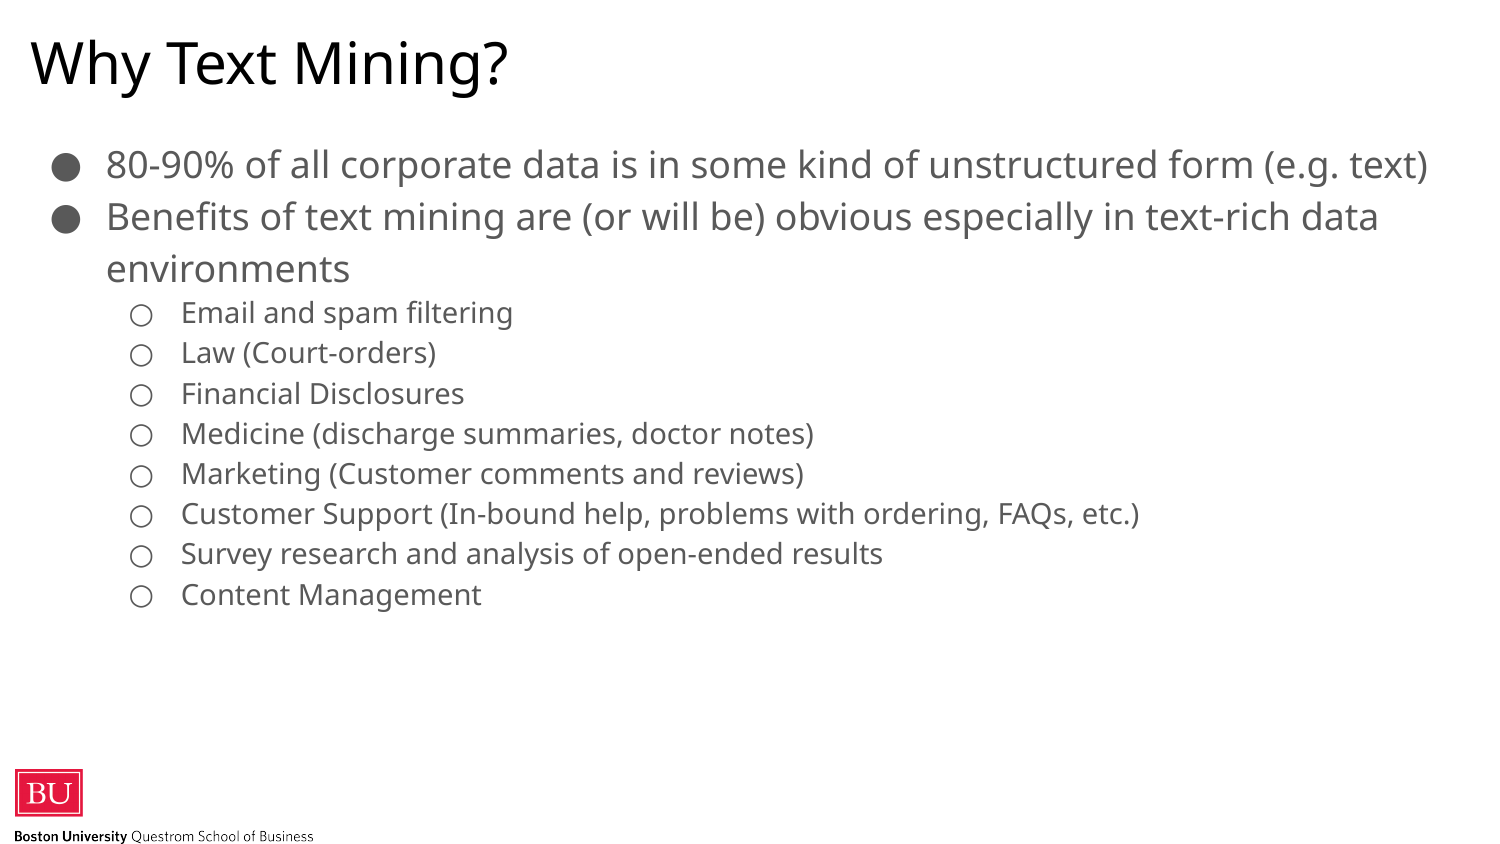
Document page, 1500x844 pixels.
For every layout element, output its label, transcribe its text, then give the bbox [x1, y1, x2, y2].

title Why Text Mining? [15, 10, 1480, 105]
picture [15, 769, 313, 844]
list 80-90% of all corporate data is in some kind of unstructured form (e.g. text) Benefits of text mining are (or will be) obvious especially in text-rich data environments Email and spam filtering Law (Court-orders) Financial Disclosures Medicine (discharge summaries, doctor notes) Marketing (Customer comments and reviews) Customer Support (In-bound help, problems with ordering, FAQs, etc.) Survey research and analysis of open-ended results Content Management [15, 119, 1480, 680]
